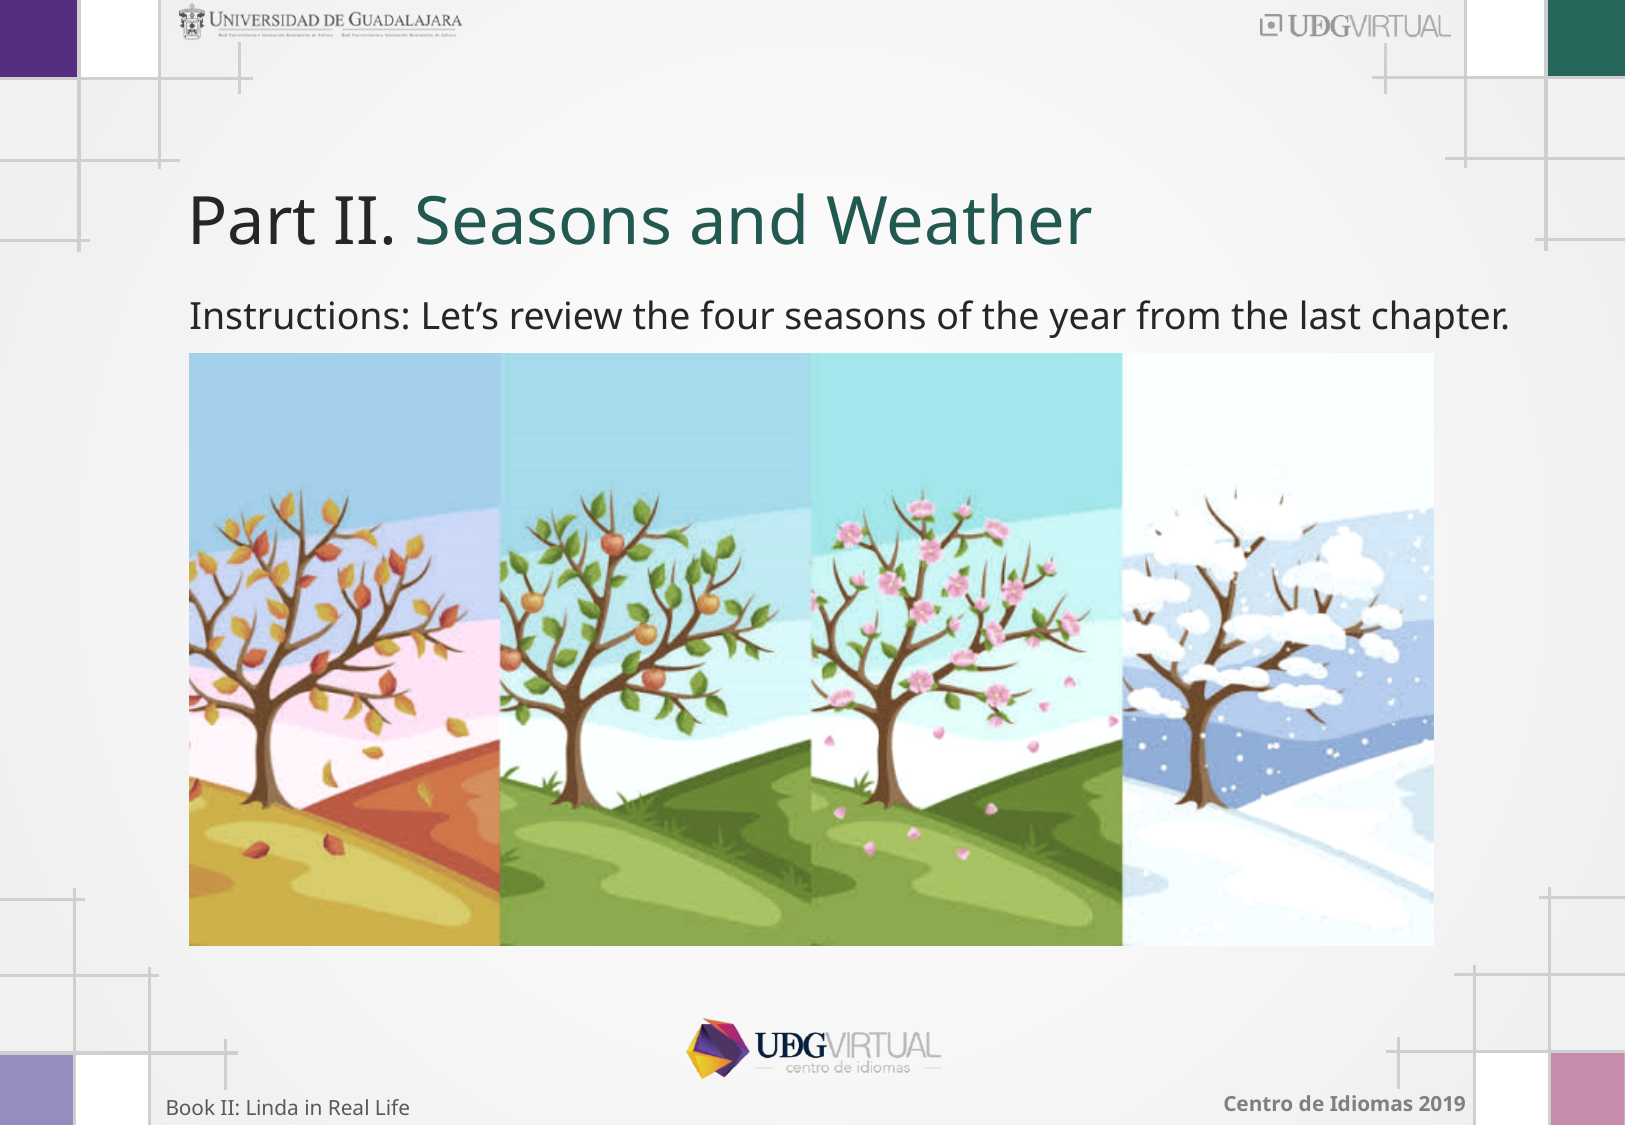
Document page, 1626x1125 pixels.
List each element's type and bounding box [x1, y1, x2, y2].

picture [686, 1018, 941, 1079]
text_box [0, 0, 1625, 1125]
picture [189, 353, 1434, 946]
